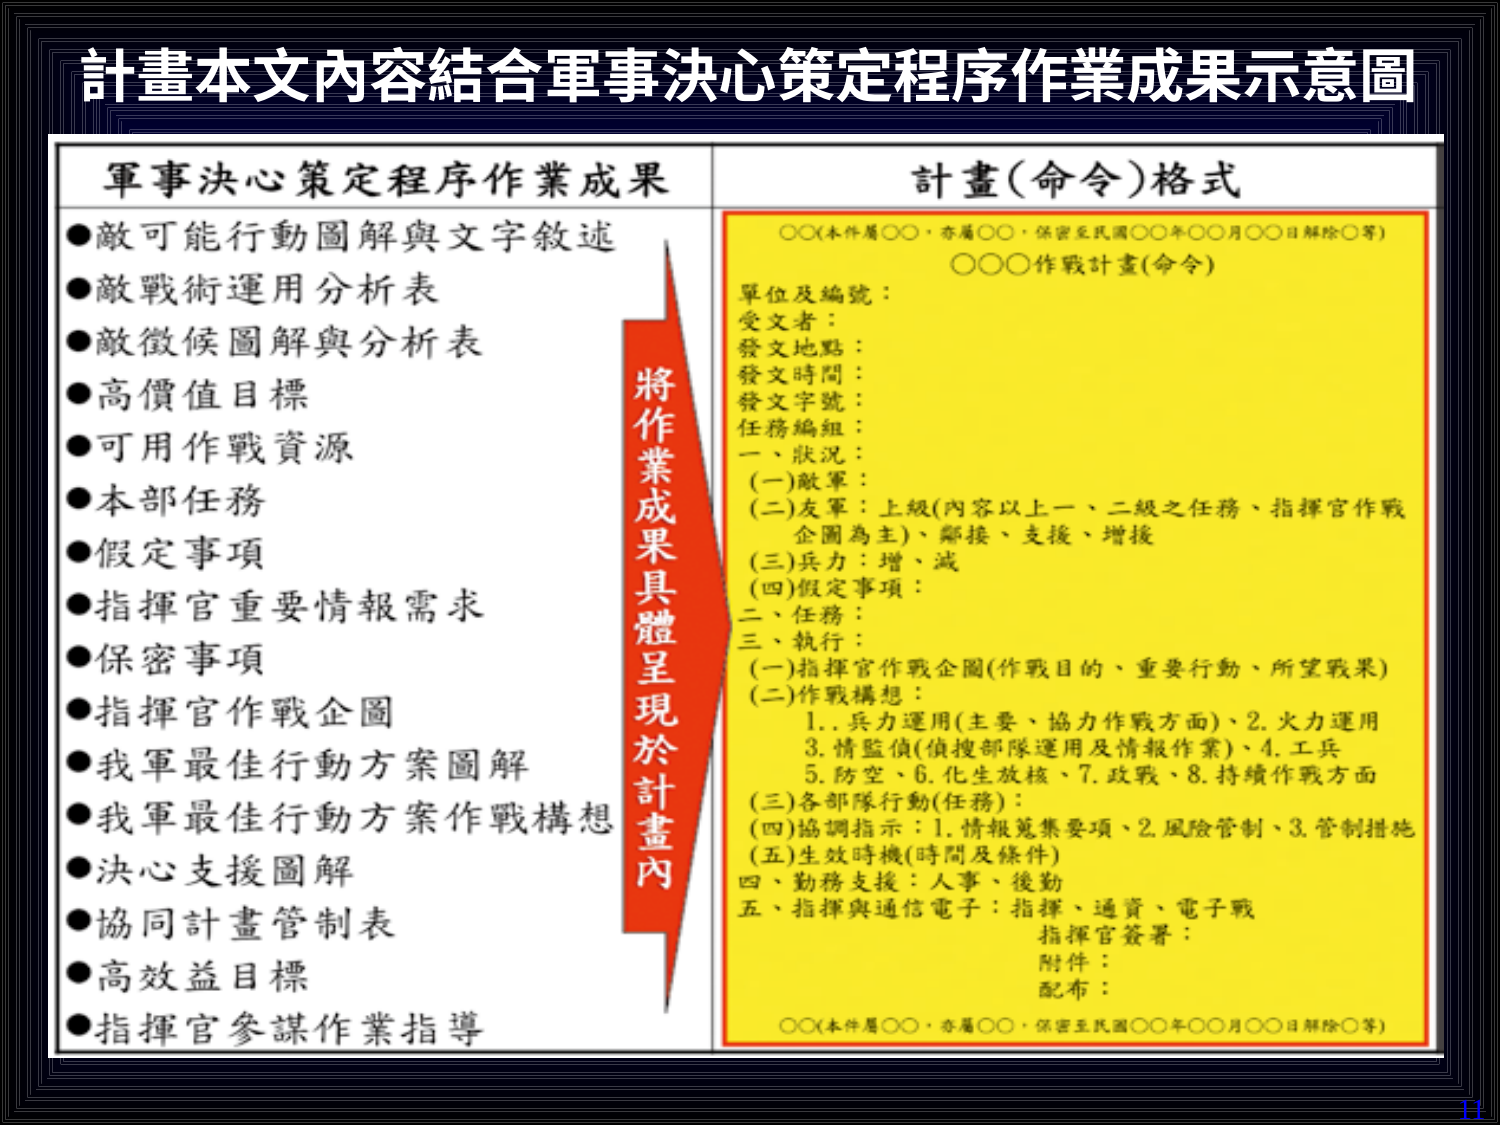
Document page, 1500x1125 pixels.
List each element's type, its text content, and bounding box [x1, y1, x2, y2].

text_box 11 [1150, 1082, 1500, 1119]
picture [48, 134, 1445, 1059]
text_box 計畫本文內容結合軍事決心策定程序作業成果示意圖 [63, 31, 1444, 117]
